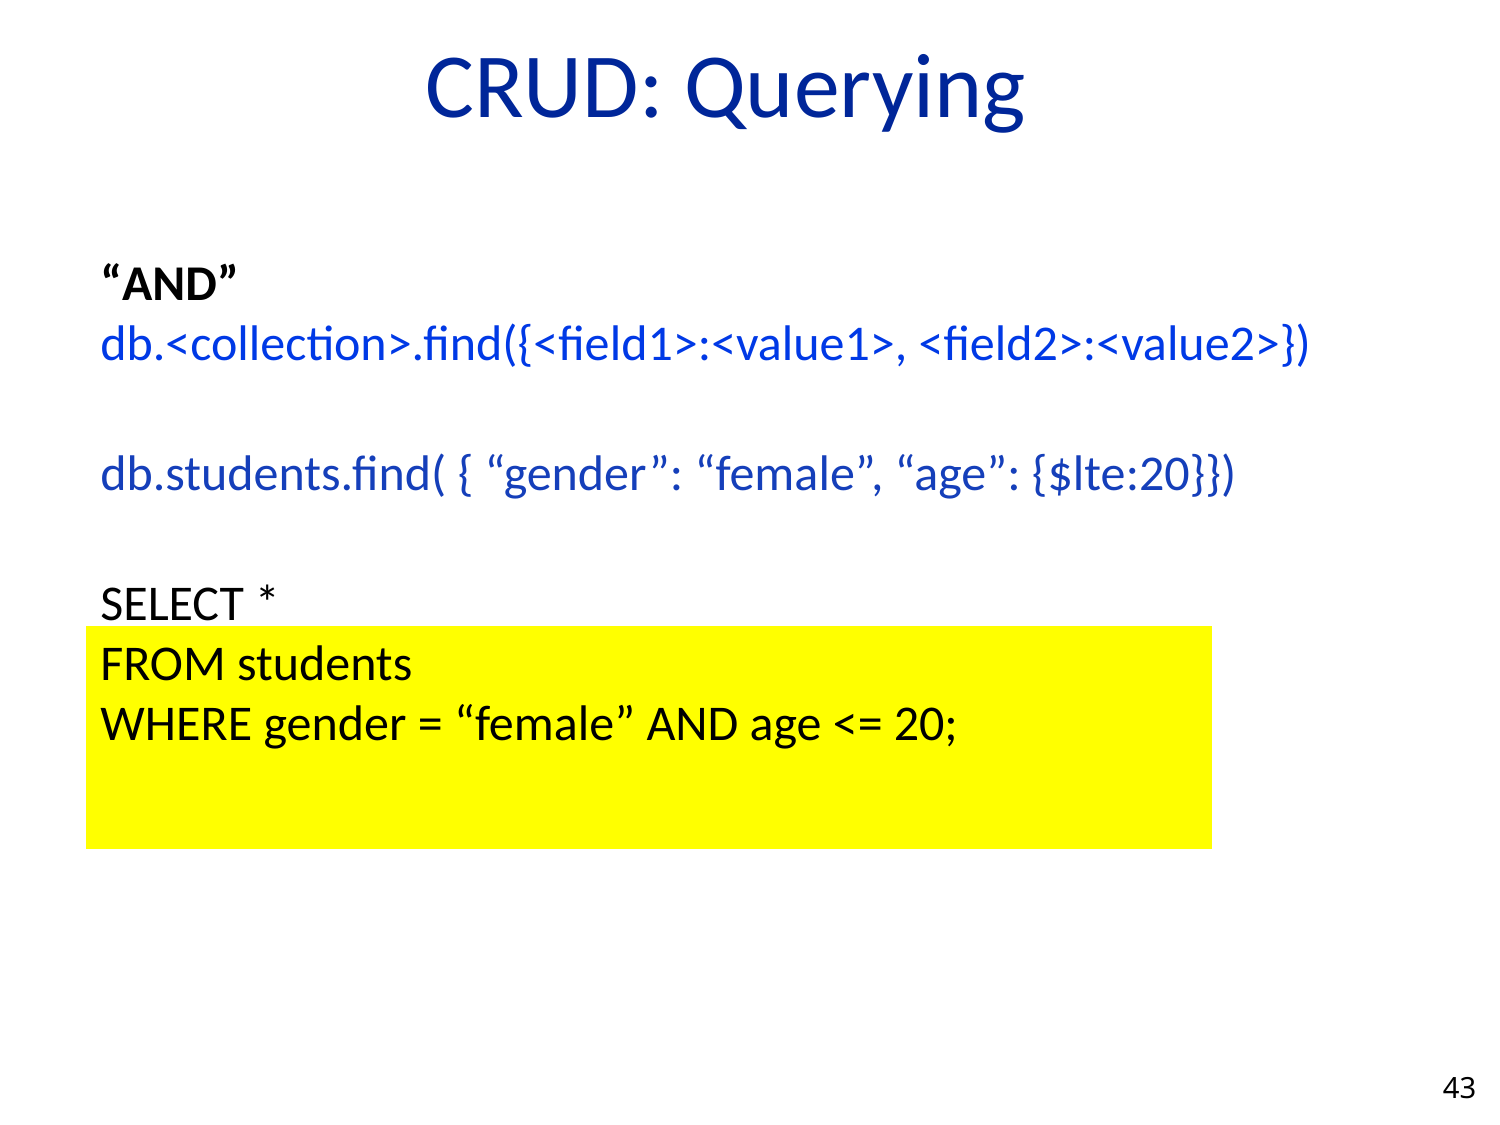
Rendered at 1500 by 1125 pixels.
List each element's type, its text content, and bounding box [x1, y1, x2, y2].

title CRUD: Querying [85, 12, 1388, 150]
slide_number 43 [1178, 1056, 1492, 1122]
list “AND” db.<collection>.find({<field1>:<value1>, <field2>:<value2>}) db.students.find( { “gender”: “female”, “age”: {$lte:20}}) SELECT * FROM students WHERE gender = “female” AND age <= 20; [85, 242, 1475, 900]
